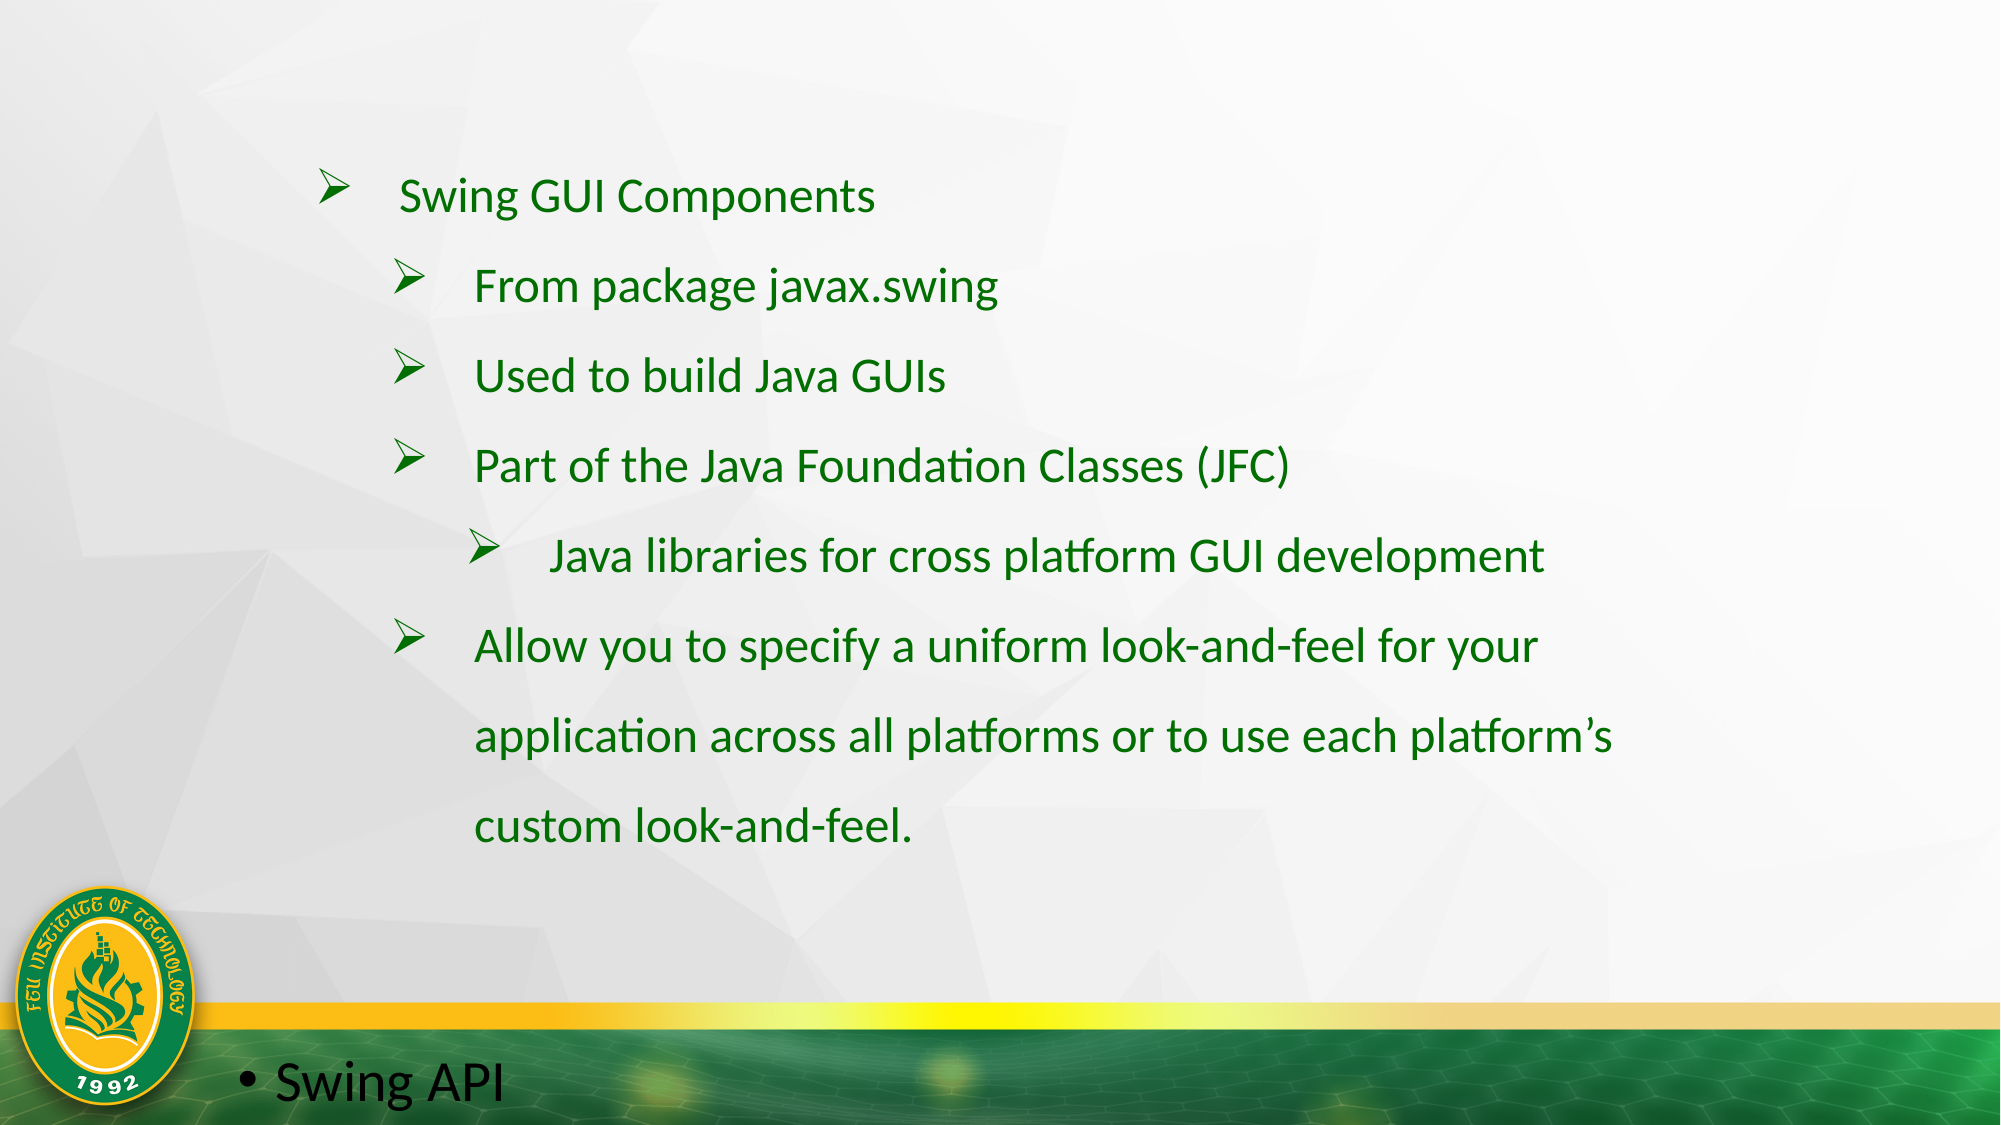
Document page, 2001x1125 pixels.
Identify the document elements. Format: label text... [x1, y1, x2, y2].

text_box Swing GUI Components From package javax.swing Used to build Java GUIs Part of the Java Foundation Classes (JFC) Java libraries for cross platform GUI development Allow you to specify a uniform look-and-feel for your application across all platforms or to use each platform’s custom look-and-feel. [300, 124, 1700, 860]
text_box Swing API [222, 1043, 1300, 1109]
picture [0, 0, 2001, 1125]
